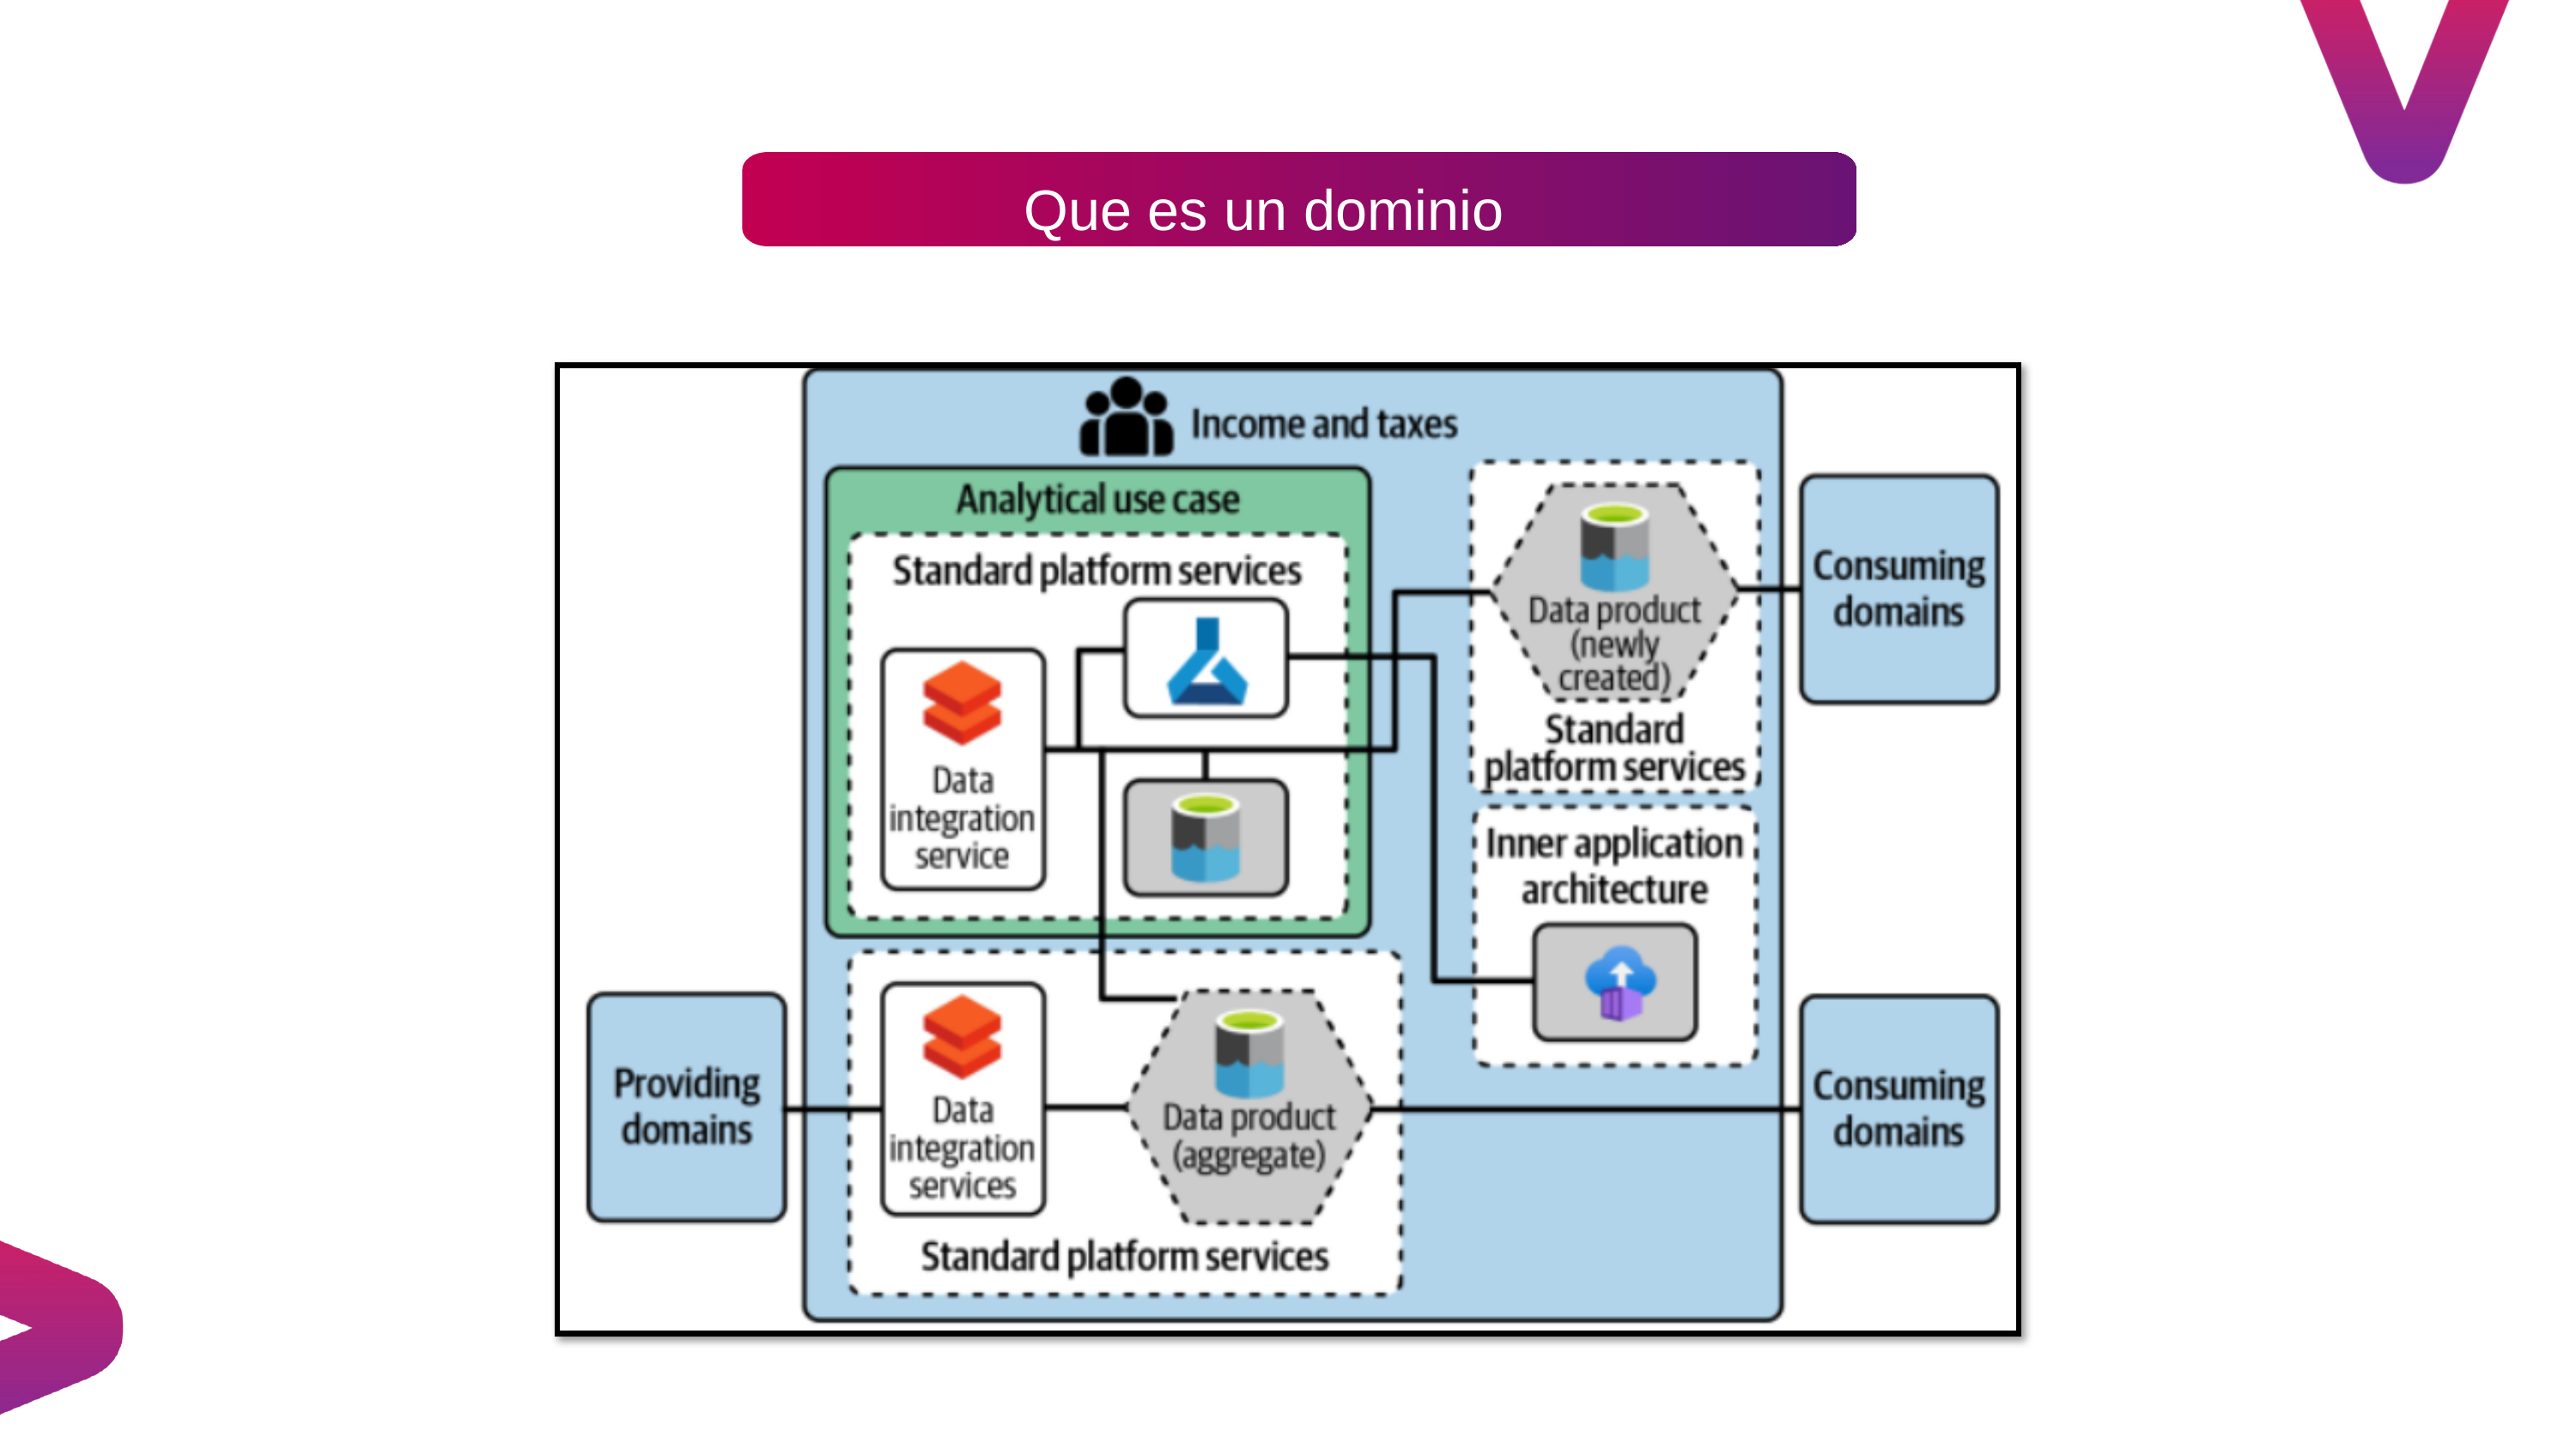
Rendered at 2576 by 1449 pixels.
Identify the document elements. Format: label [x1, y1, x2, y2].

text_box [659, 117, 1856, 367]
picture [559, 367, 2017, 1331]
text_box [2291, 0, 2518, 188]
text_box [0, 1184, 126, 1449]
